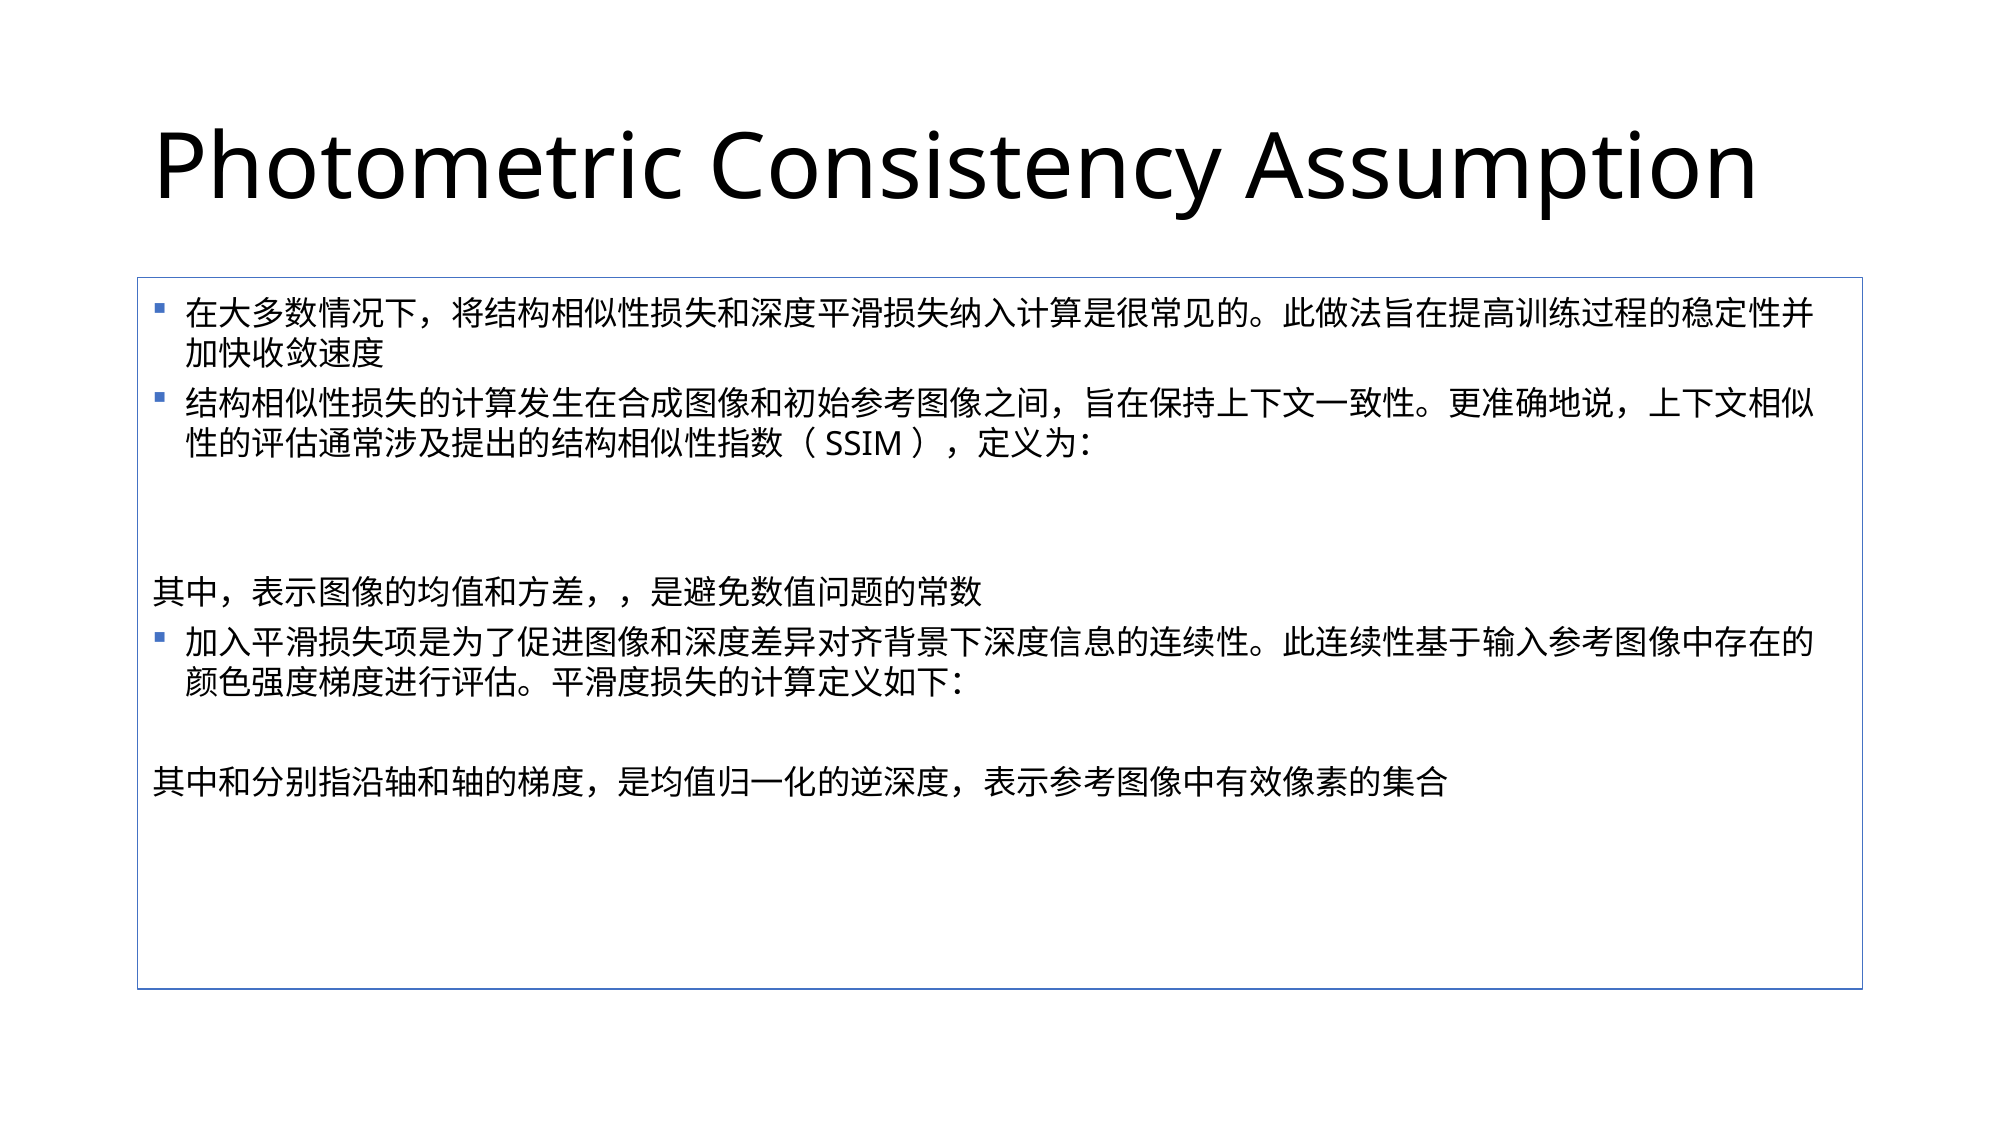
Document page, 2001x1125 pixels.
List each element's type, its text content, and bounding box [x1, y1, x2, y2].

title Photometric Consistency Assumption [137, 59, 1863, 277]
